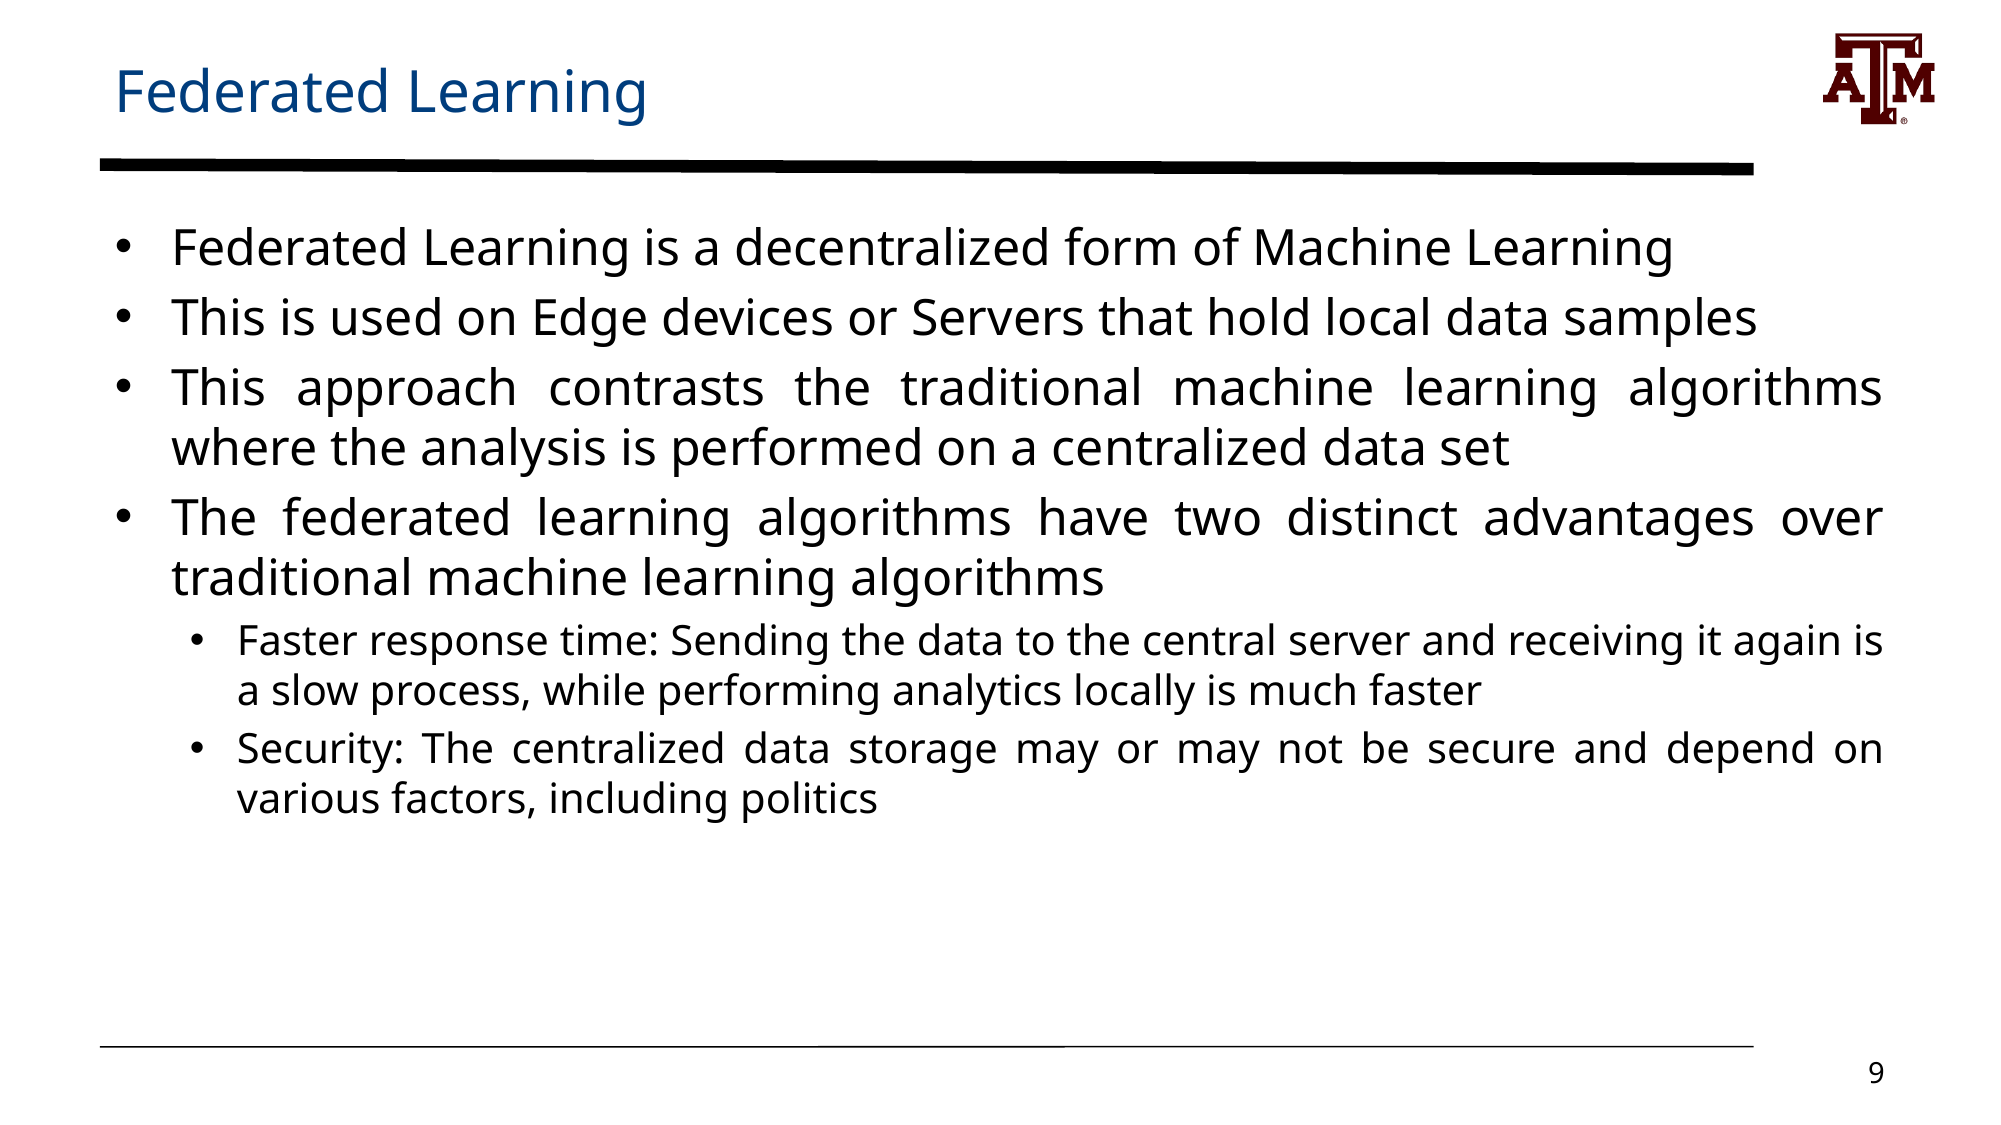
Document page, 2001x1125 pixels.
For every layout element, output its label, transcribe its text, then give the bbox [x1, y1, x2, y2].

slide_number 9 [1433, 1046, 1901, 1103]
list Federated Learning is a decentralized form of Machine Learning This is used on Edge devices or Servers that hold local data samples This approach contrasts the traditional machine learning algorithms where the analysis is performed on a centralized data set The federated learning algorithms have two distinct advantages over traditional machine learning algorithms Faster response time: Sending the data to the central server and receiving it again is a slow process, while performing analytics locally is much faster Security: The centralized data storage may or may not be secure and depend on various factors, including politics [99, 208, 1900, 1024]
picture [1900, 7, 1950, 150]
title Federated Learning [99, 0, 1900, 184]
